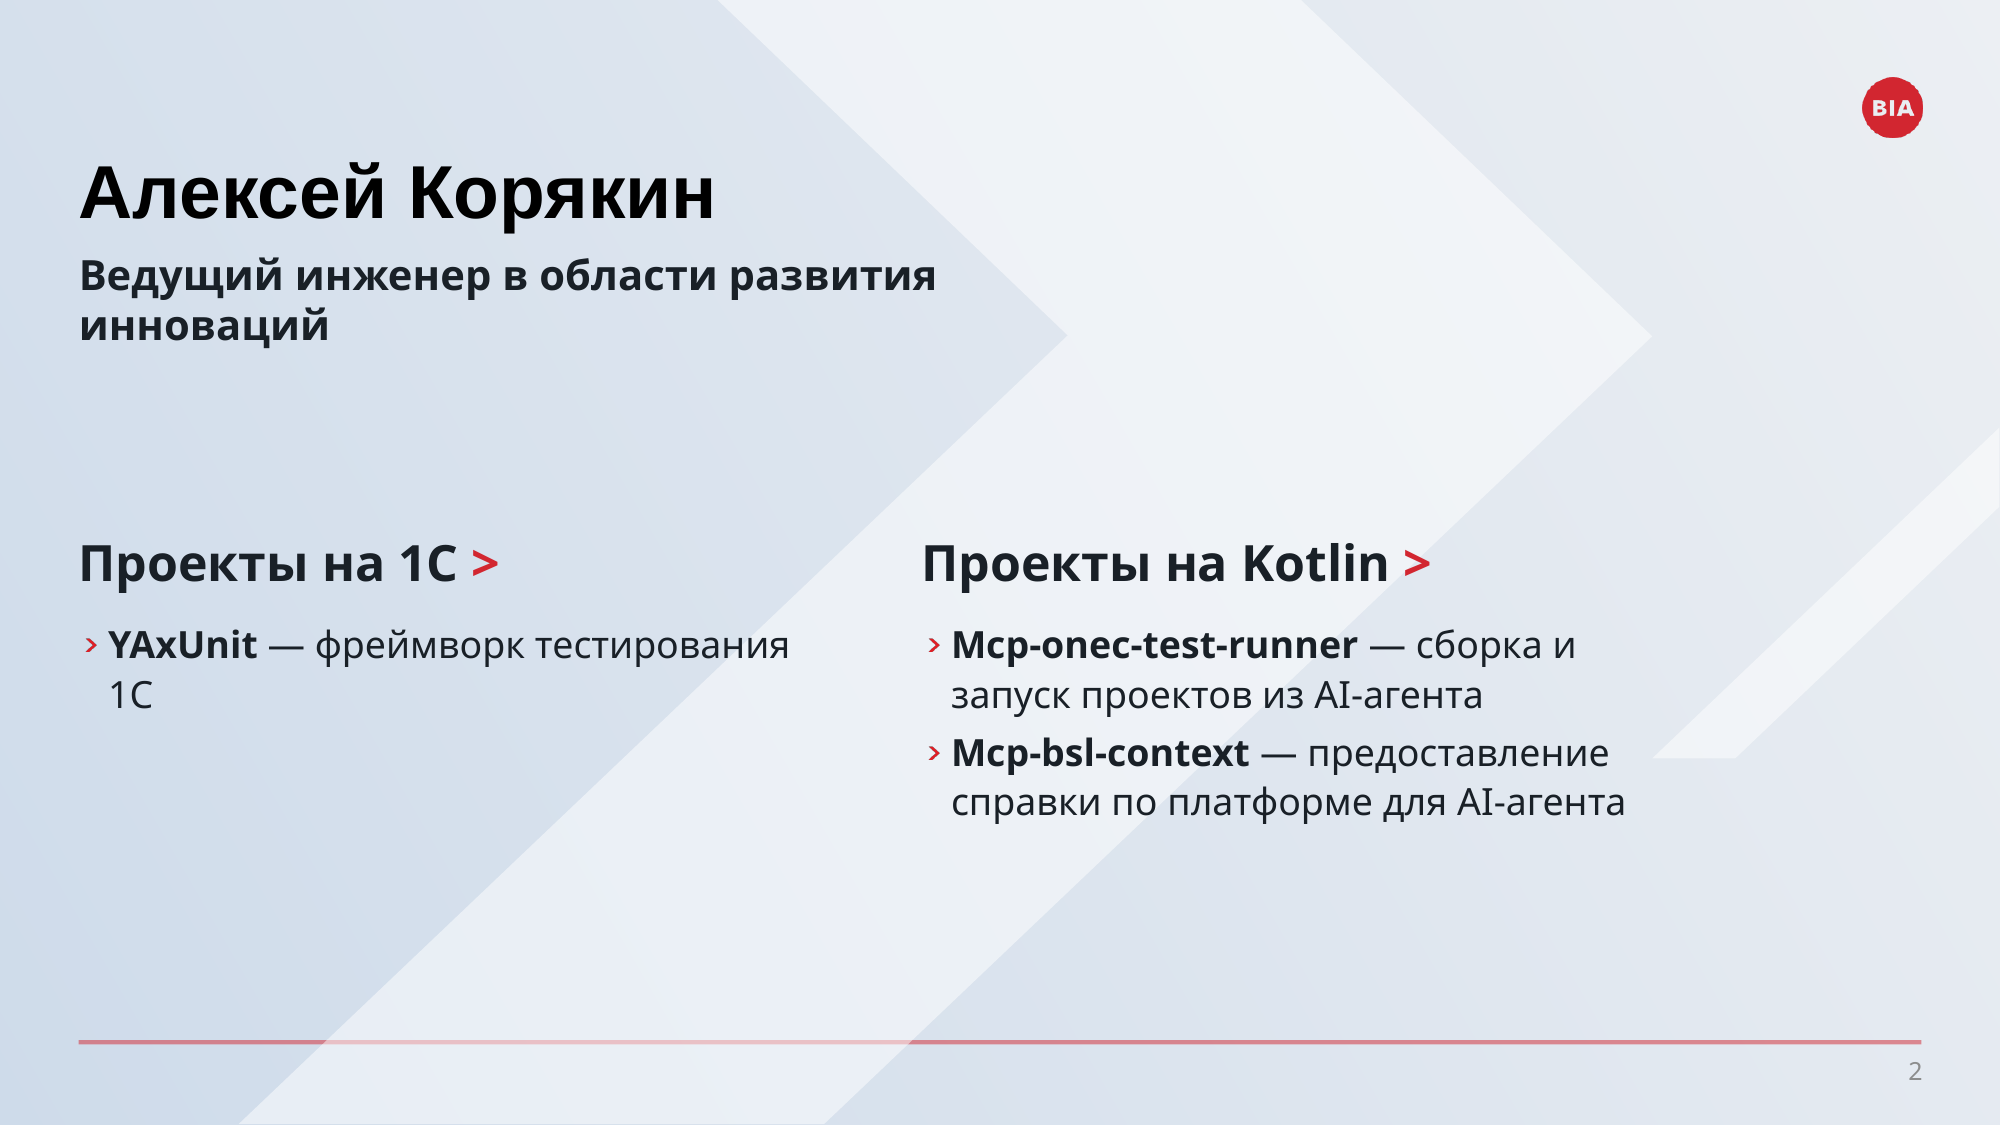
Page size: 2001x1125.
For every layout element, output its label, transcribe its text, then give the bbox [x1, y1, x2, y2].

title Алексей Корякин [78, 134, 1682, 241]
list Ведущий инженер в области развития инноваций [78, 249, 1138, 349]
text_box Проекты на 1С > YAxUnit — фреймворк тестирования 1С [78, 531, 821, 731]
picture [921, 630, 948, 657]
picture [1862, 77, 1923, 138]
slide_number 2 [1487, 1042, 1938, 1103]
picture [78, 630, 105, 657]
text_box Проекты на Kotlin > Mcp-onec-test-runner — сборка и запуск проектов из AI-агента Mcp-bsl-context — предоставление справки по платформе для AI-агента [921, 531, 1690, 853]
picture [921, 738, 948, 765]
